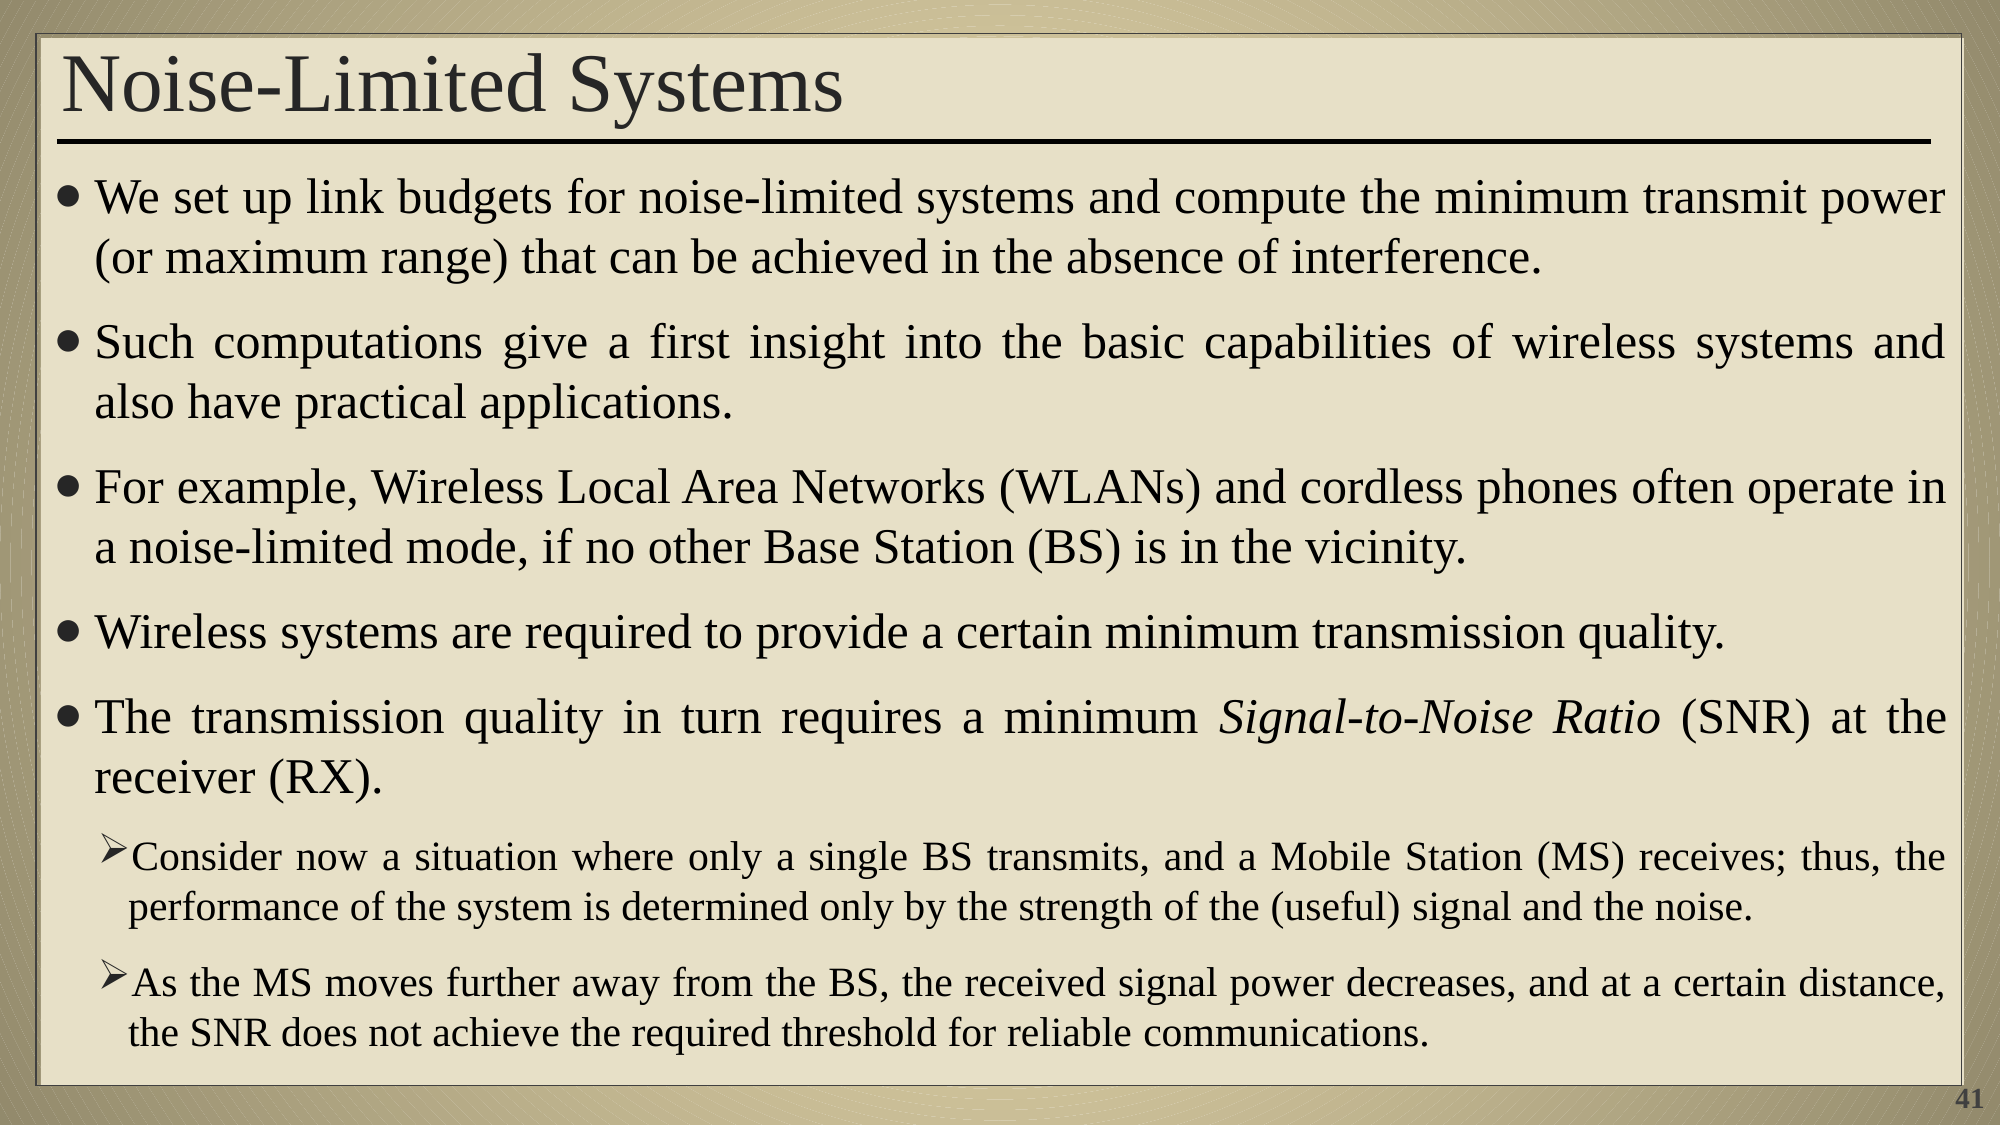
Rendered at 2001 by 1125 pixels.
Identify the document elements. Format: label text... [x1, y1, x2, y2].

slide_number 41 [1760, 1079, 2000, 1122]
list We set up link budgets for noise-limited systems and compute the minimum transmit power (or maximum range) that can be achieved in the absence of interference. Such computations give a first insight into the basic capabilities of wireless systems and also have practical applications. For example, Wireless Local Area Networks (WLANs) and cordless phones often operate in a noise-limited mode, if no other Base Station (BS) is in the vicinity. Wireless systems are required to provide a certain minimum transmission quality. The transmission quality in turn requires a minimum Signal-to-Noise Ratio (SNR) at the receiver (RX). Consider now a situation where only a single BS transmits, and a Mobile Station (MS) receives; thus, the performance of the system is determined only by the strength of the (useful) signal and the noise. As the MS moves further away from the BS, the received signal power decreases, and at a certain distance, the SNR does not achieve the required threshold for reliable communications. [38, 156, 1963, 1080]
title Noise-Limited Systems [46, 36, 1921, 133]
